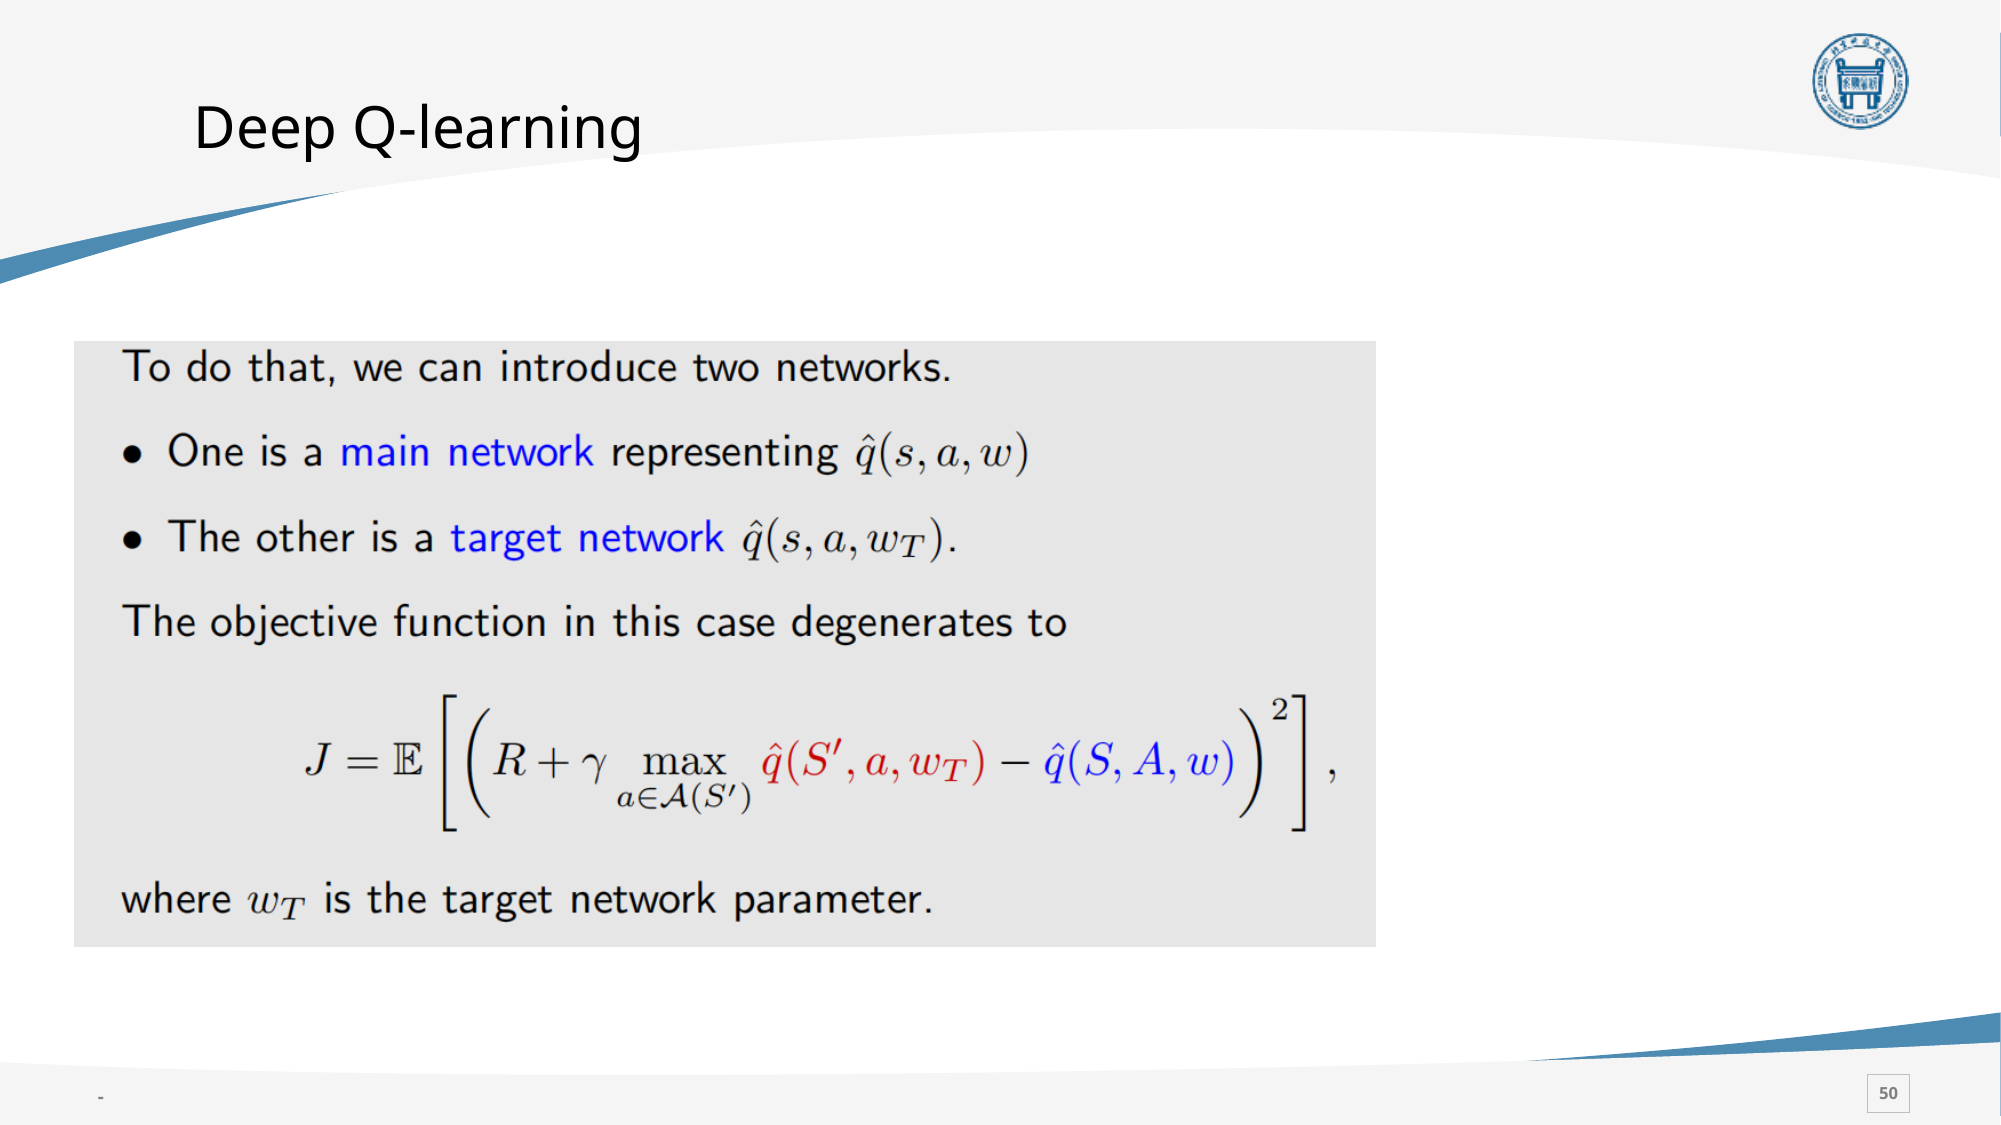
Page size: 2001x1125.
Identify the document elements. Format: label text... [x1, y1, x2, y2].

picture [1812, 33, 1909, 130]
picture [74, 341, 1376, 947]
title Deep Q-learning [182, 57, 1285, 170]
